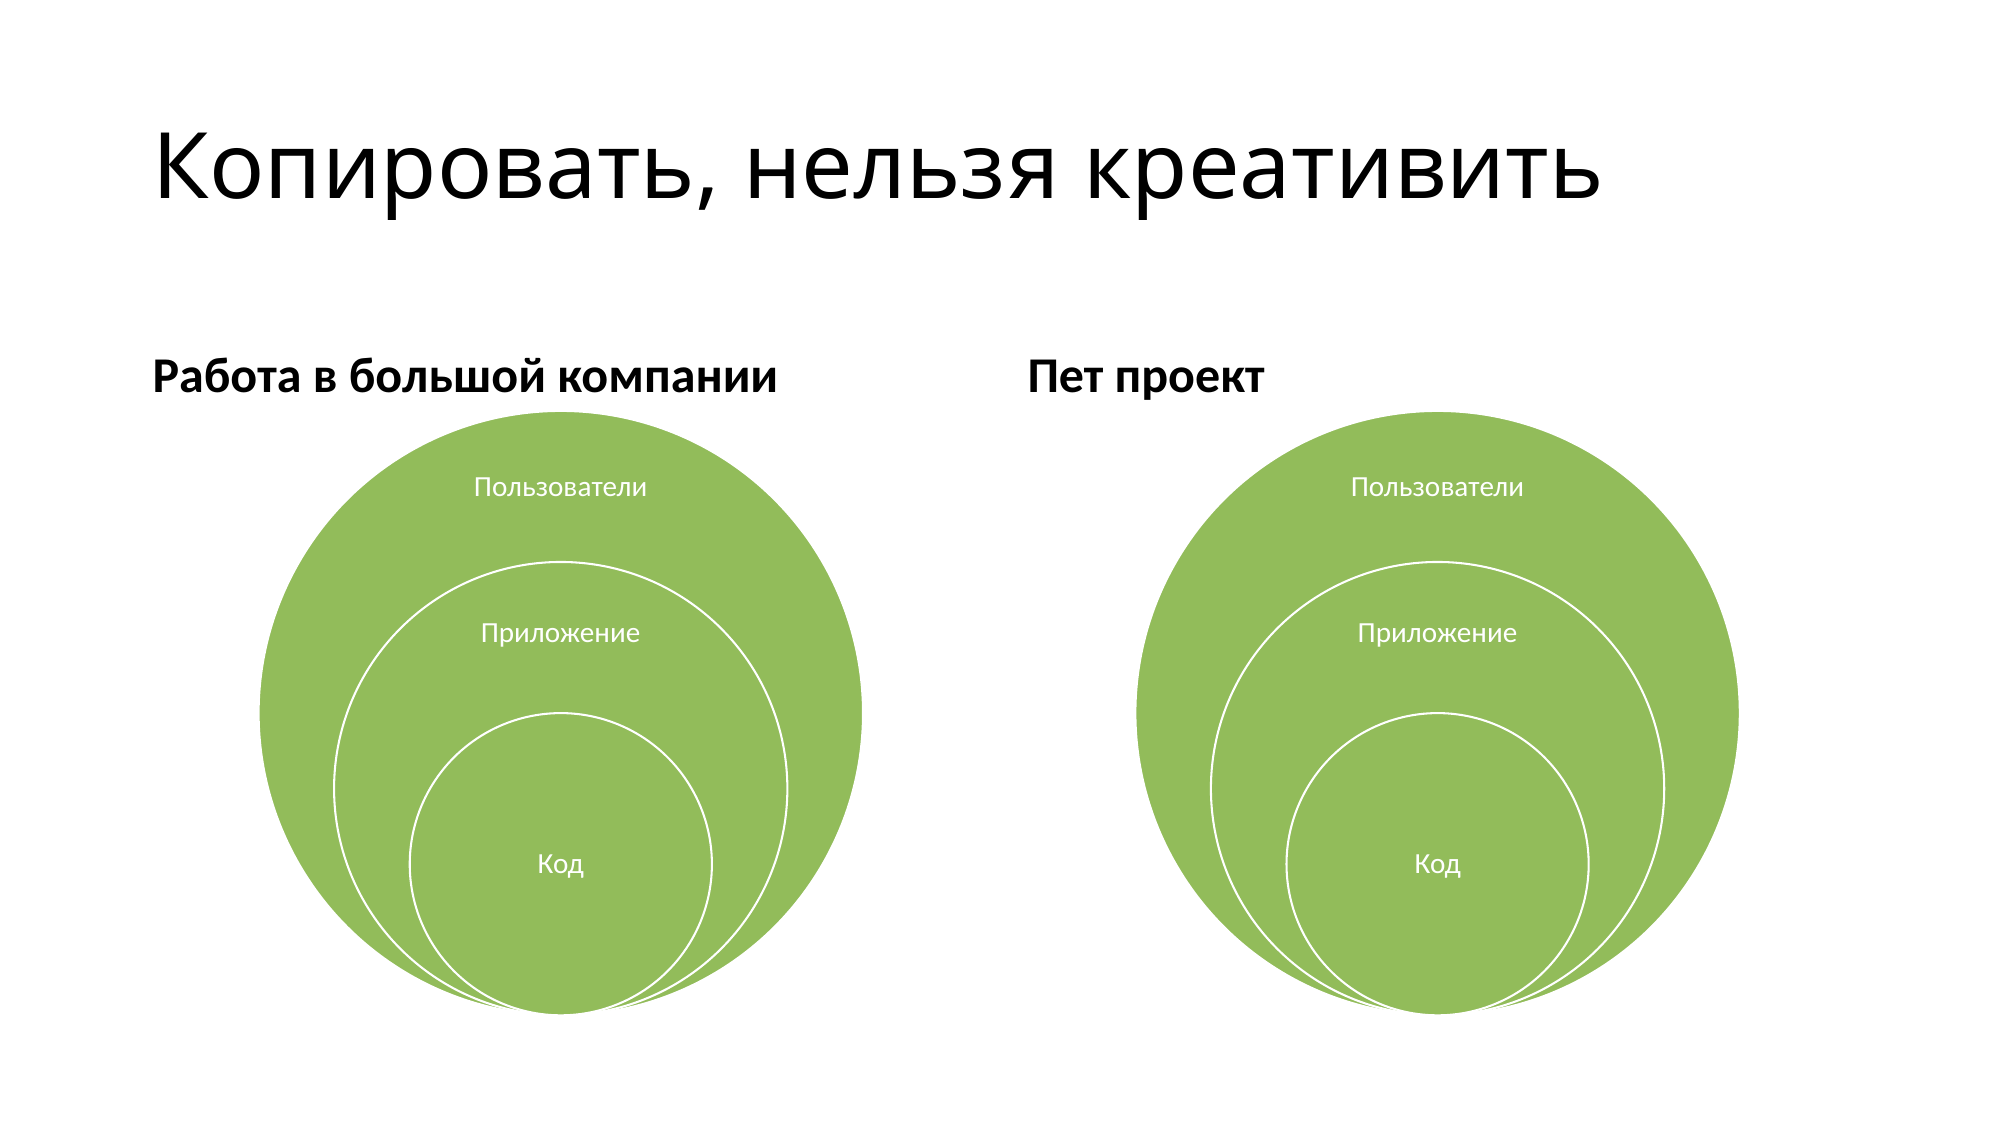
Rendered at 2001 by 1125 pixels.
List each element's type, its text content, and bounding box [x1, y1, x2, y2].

list Пет проект [1012, 275, 1863, 410]
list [1012, 410, 1863, 1016]
list Работа в большой компании [137, 275, 984, 410]
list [137, 410, 984, 1016]
title Копировать, нельзя креативить [137, 59, 1863, 278]
